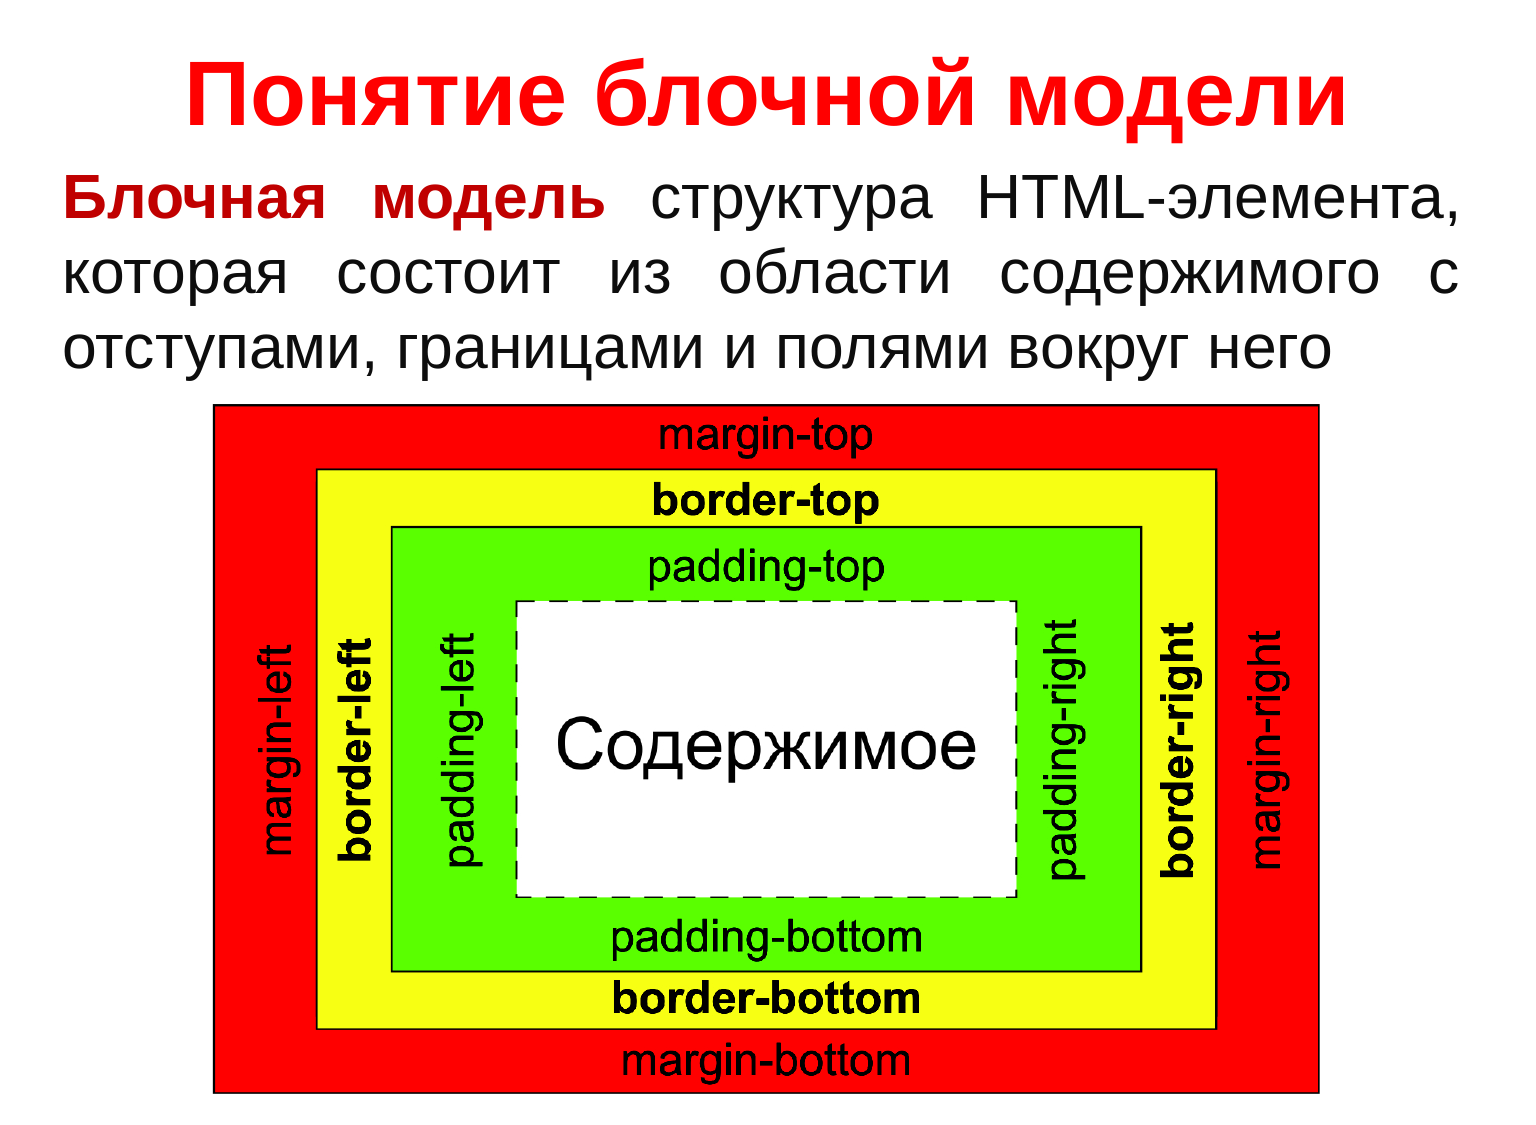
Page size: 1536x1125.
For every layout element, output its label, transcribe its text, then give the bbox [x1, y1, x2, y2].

title Понятие блочной модели [76, 0, 1459, 149]
list Блочная модель структура HTML-элемента, которая состоит из области содержимого с отступами, границами и полями вокруг него [47, 149, 1477, 835]
picture [212, 403, 1320, 1095]
